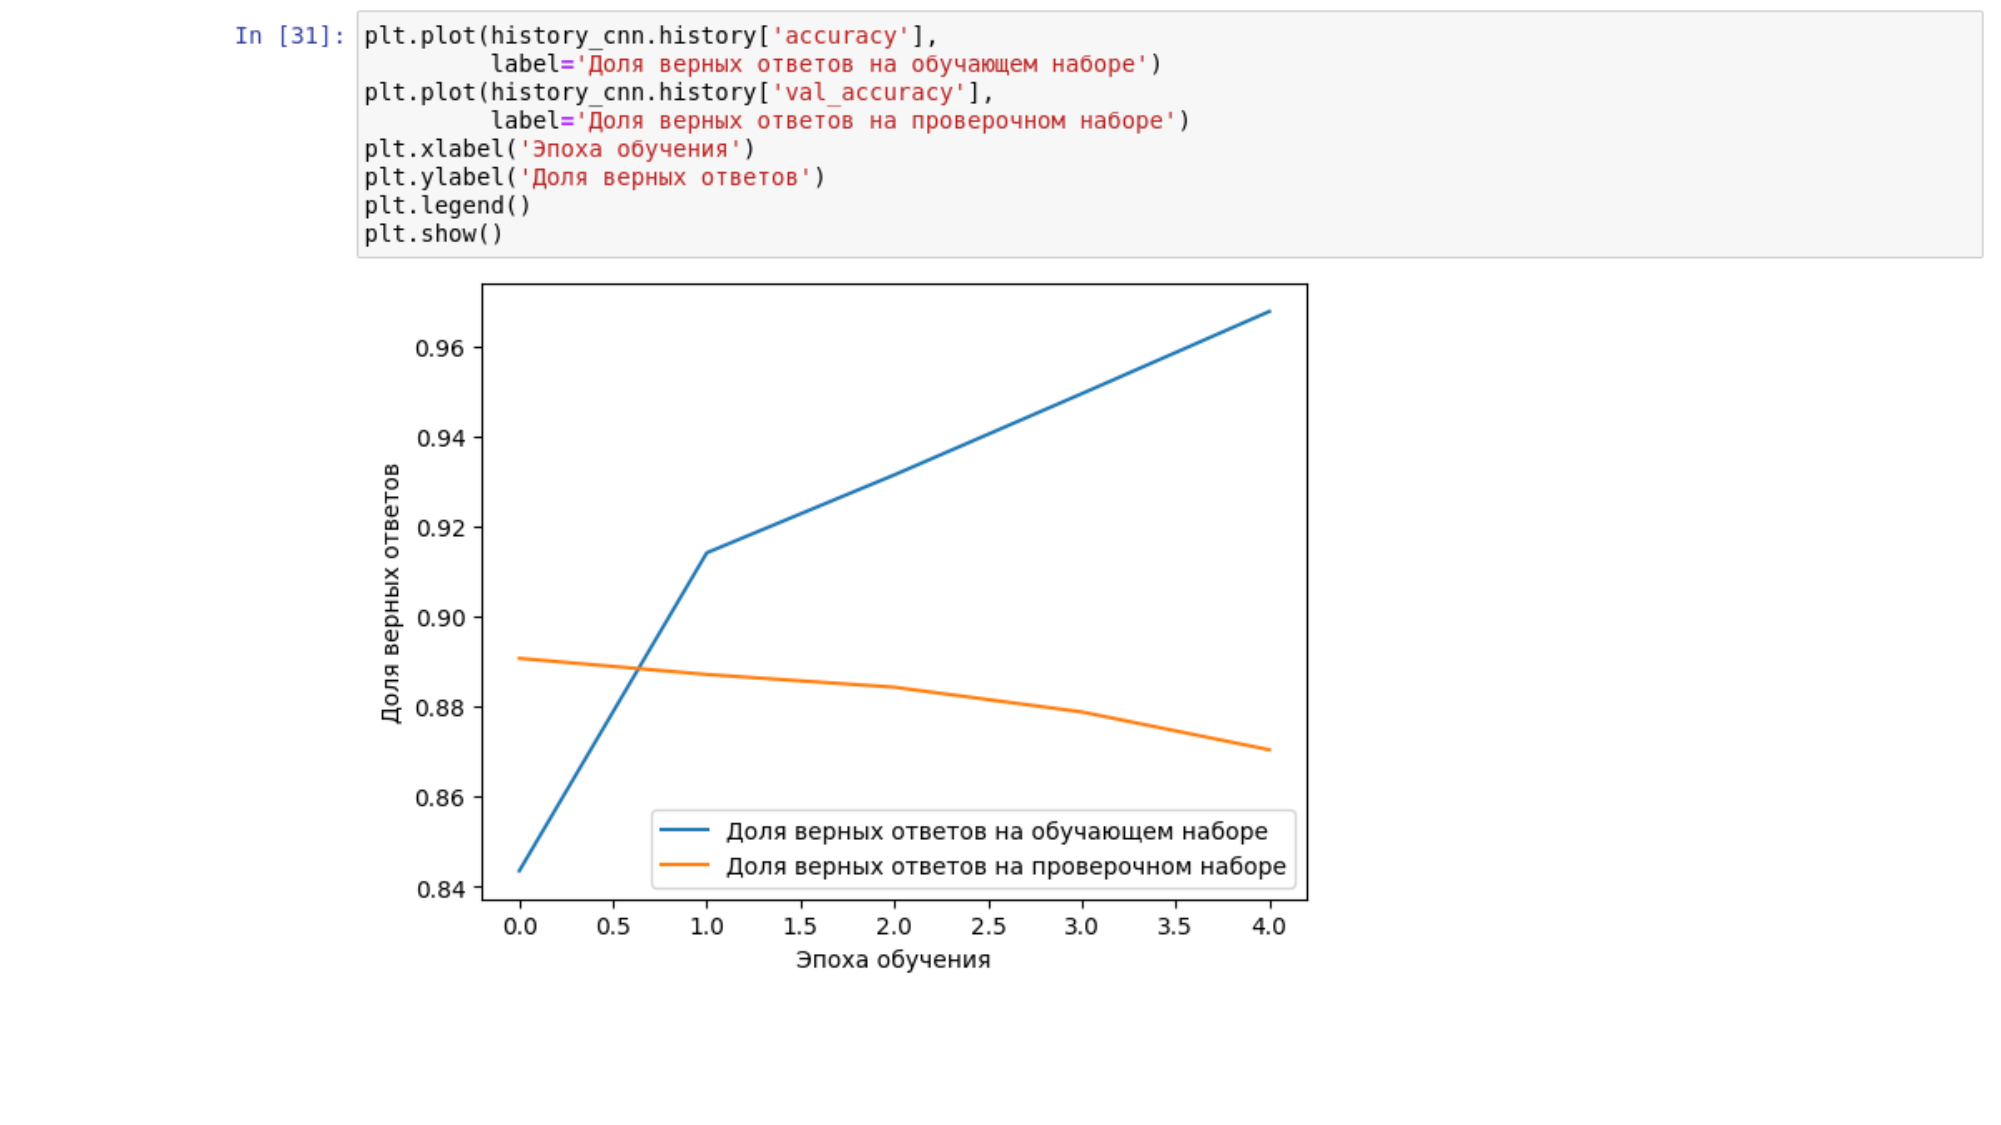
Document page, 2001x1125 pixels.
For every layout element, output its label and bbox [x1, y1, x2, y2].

list [224, 0, 1994, 1038]
